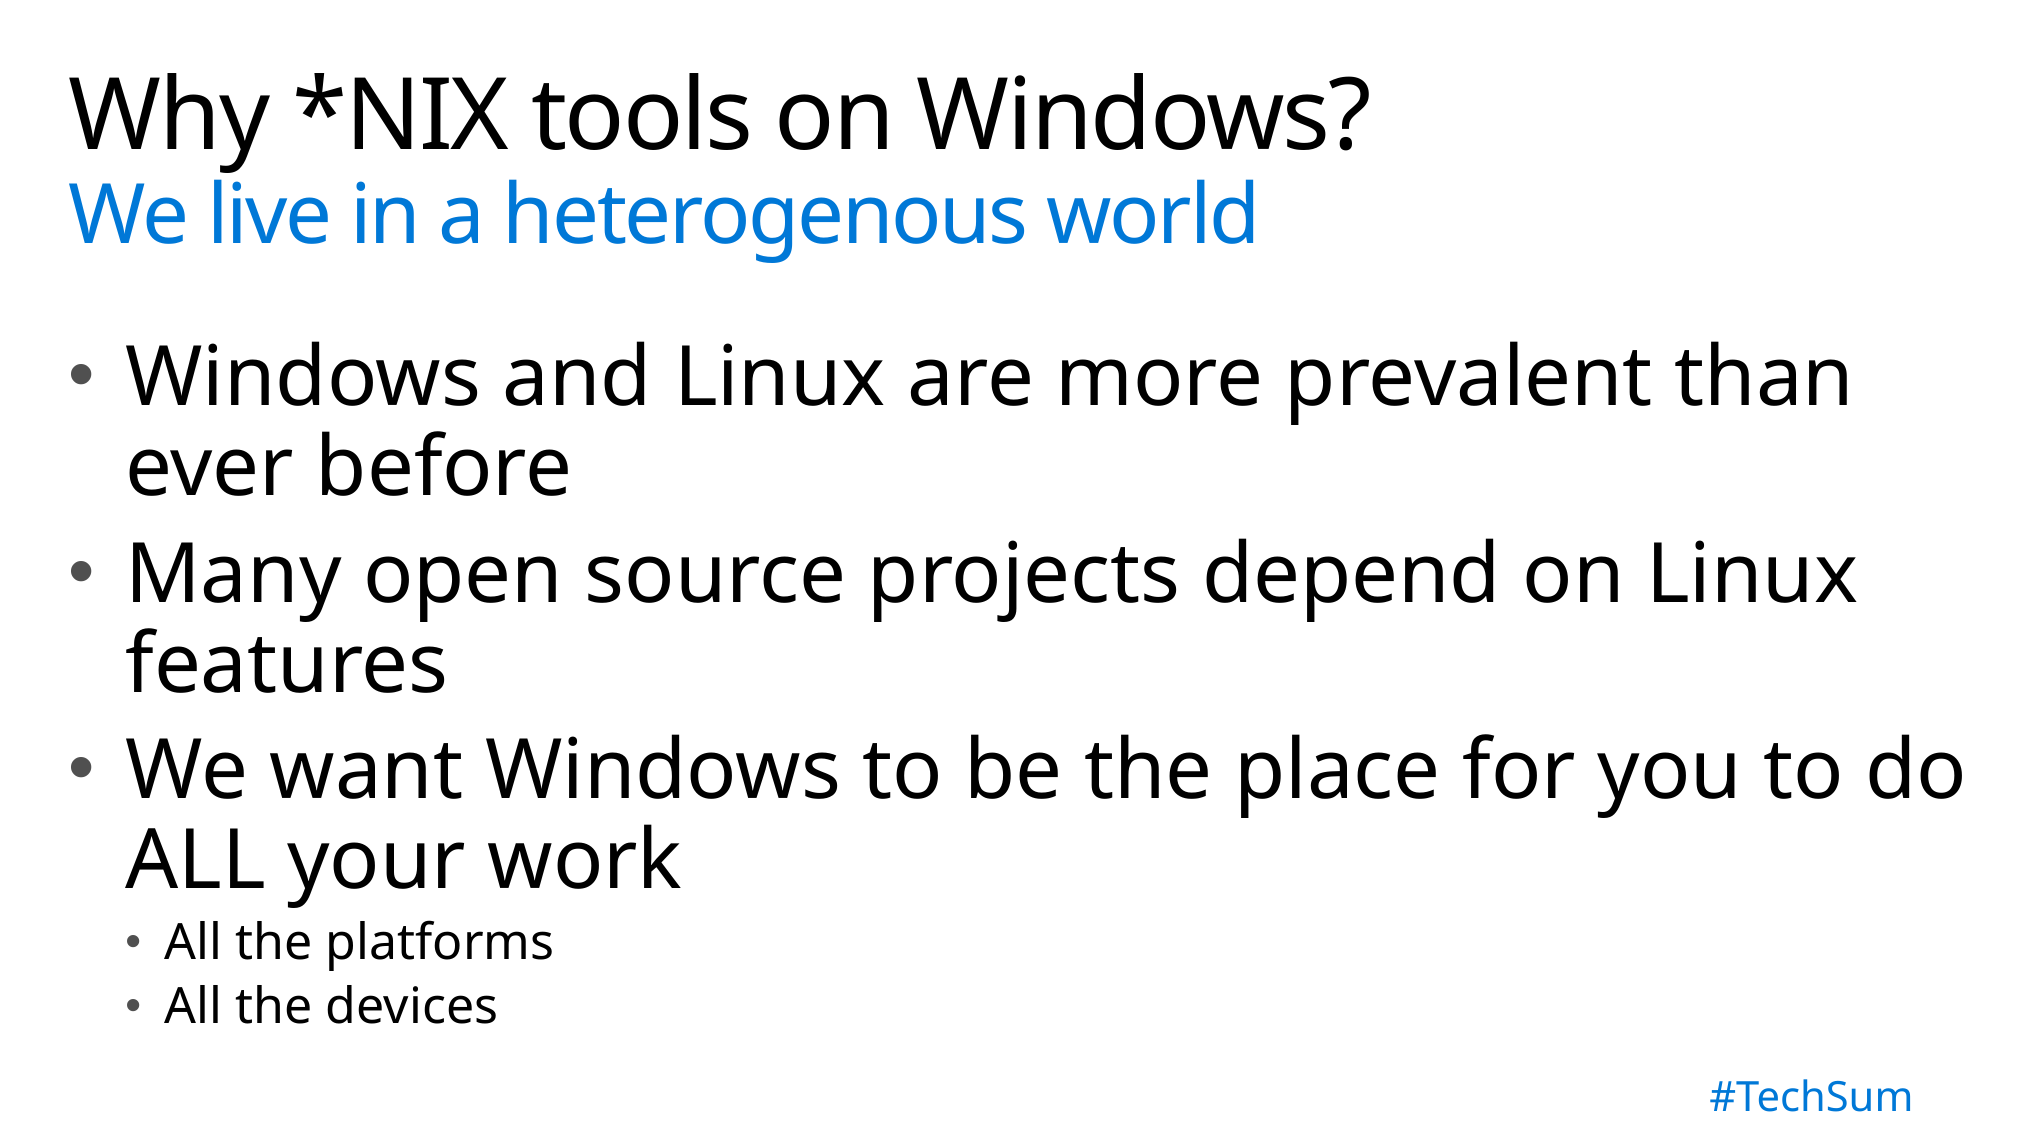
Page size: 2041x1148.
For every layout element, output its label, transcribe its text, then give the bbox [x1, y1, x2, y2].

list Windows and Linux are more prevalent than ever before Many open source projects depend on Linux features We want Windows to be the place for you to do ALL your work All the platforms All the devices [45, 318, 1996, 1068]
title Why *NIX tools on Windows? We live in a heterogenous world [45, 48, 1996, 199]
